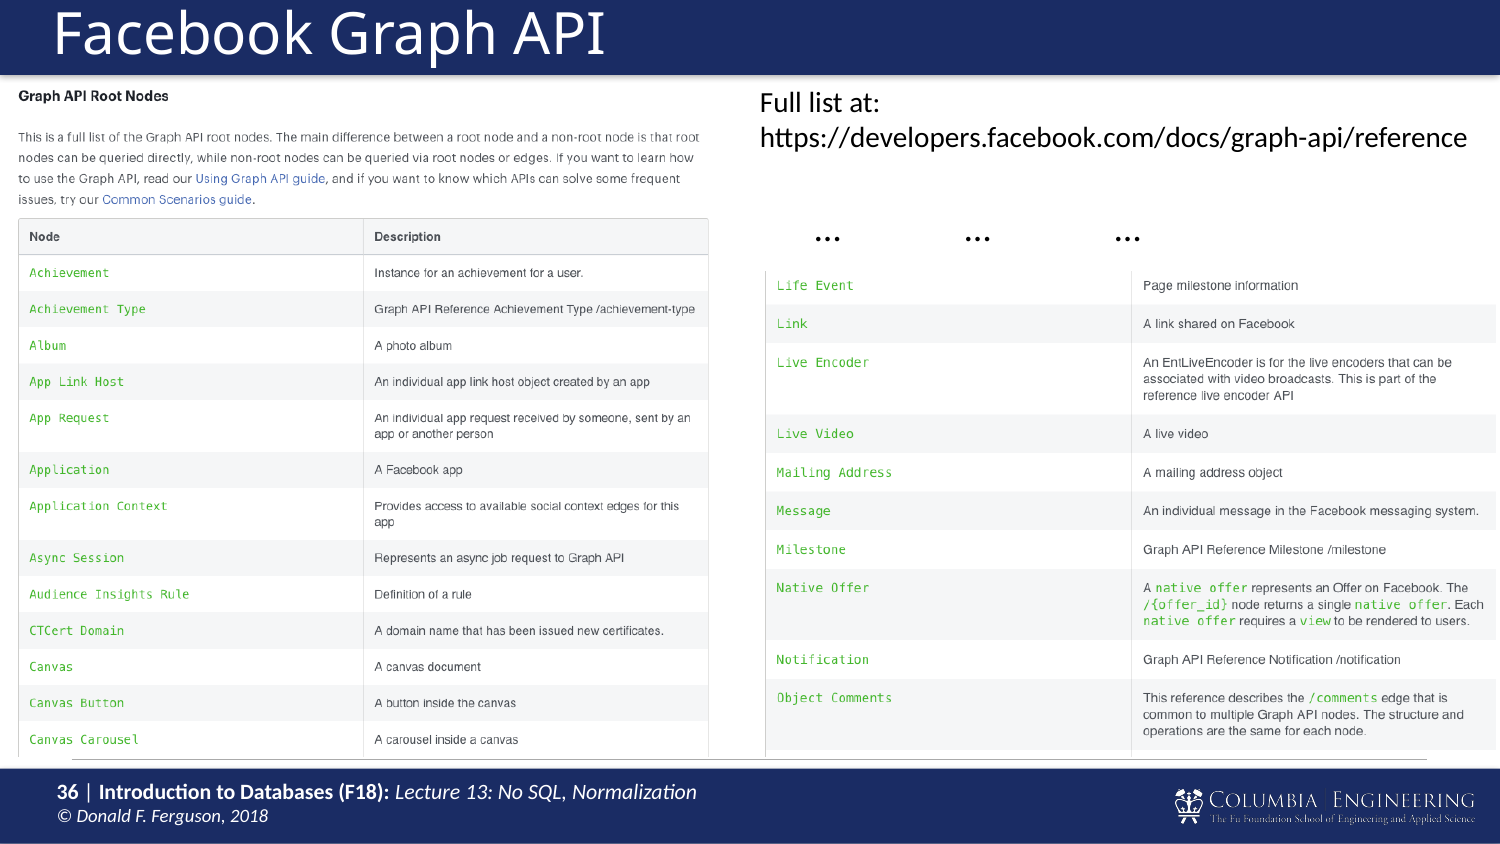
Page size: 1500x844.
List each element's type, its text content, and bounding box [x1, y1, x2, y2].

text_box Full list at: https://developers.facebook.com/docs/graph-api/reference [745, 75, 1495, 161]
picture [3, 84, 728, 757]
title Facebook Graph API [37, 0, 1396, 61]
text_box … … … [800, 196, 1255, 257]
picture [757, 271, 1496, 757]
